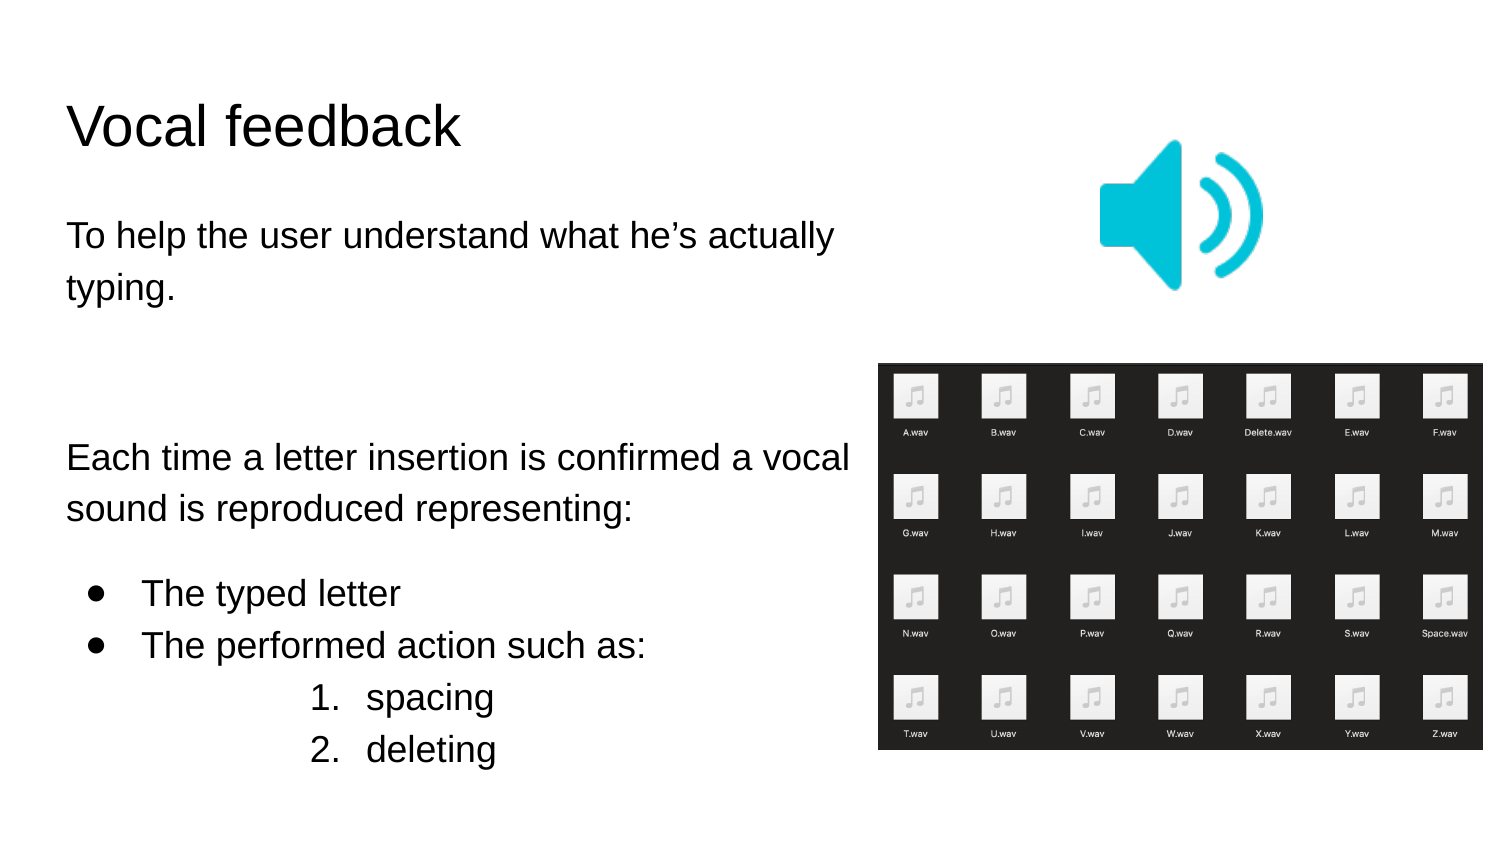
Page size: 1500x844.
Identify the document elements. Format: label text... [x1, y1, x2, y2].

picture [878, 363, 1483, 750]
picture [1100, 134, 1263, 297]
title Vocal feedback [51, 72, 1449, 167]
list To help the user understand what he’s actually typing. Each time a letter insertion is confirmed a vocal sound is reproduced representing: The typed letter The performed action such as: spacing deleting [51, 189, 924, 801]
